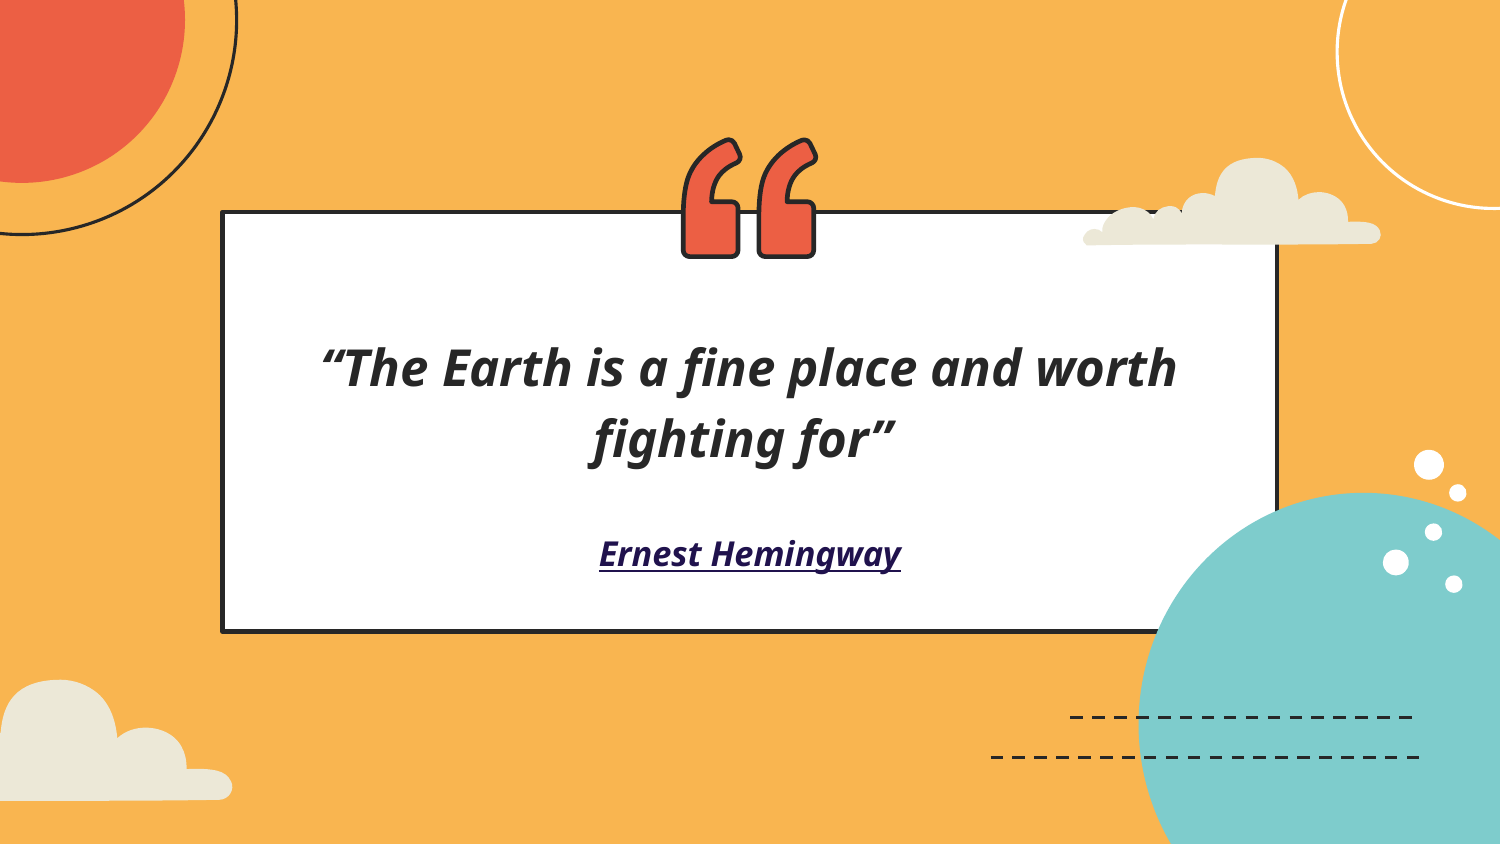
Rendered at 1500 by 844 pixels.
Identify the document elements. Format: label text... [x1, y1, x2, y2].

text_box [1082, 157, 1381, 246]
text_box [682, 139, 817, 257]
title Ernest Hemingway [408, 528, 985, 598]
title “The Earth is a fine place and worth fighting for” [278, 266, 1222, 528]
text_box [990, 449, 1500, 844]
text_box [222, 211, 1278, 632]
